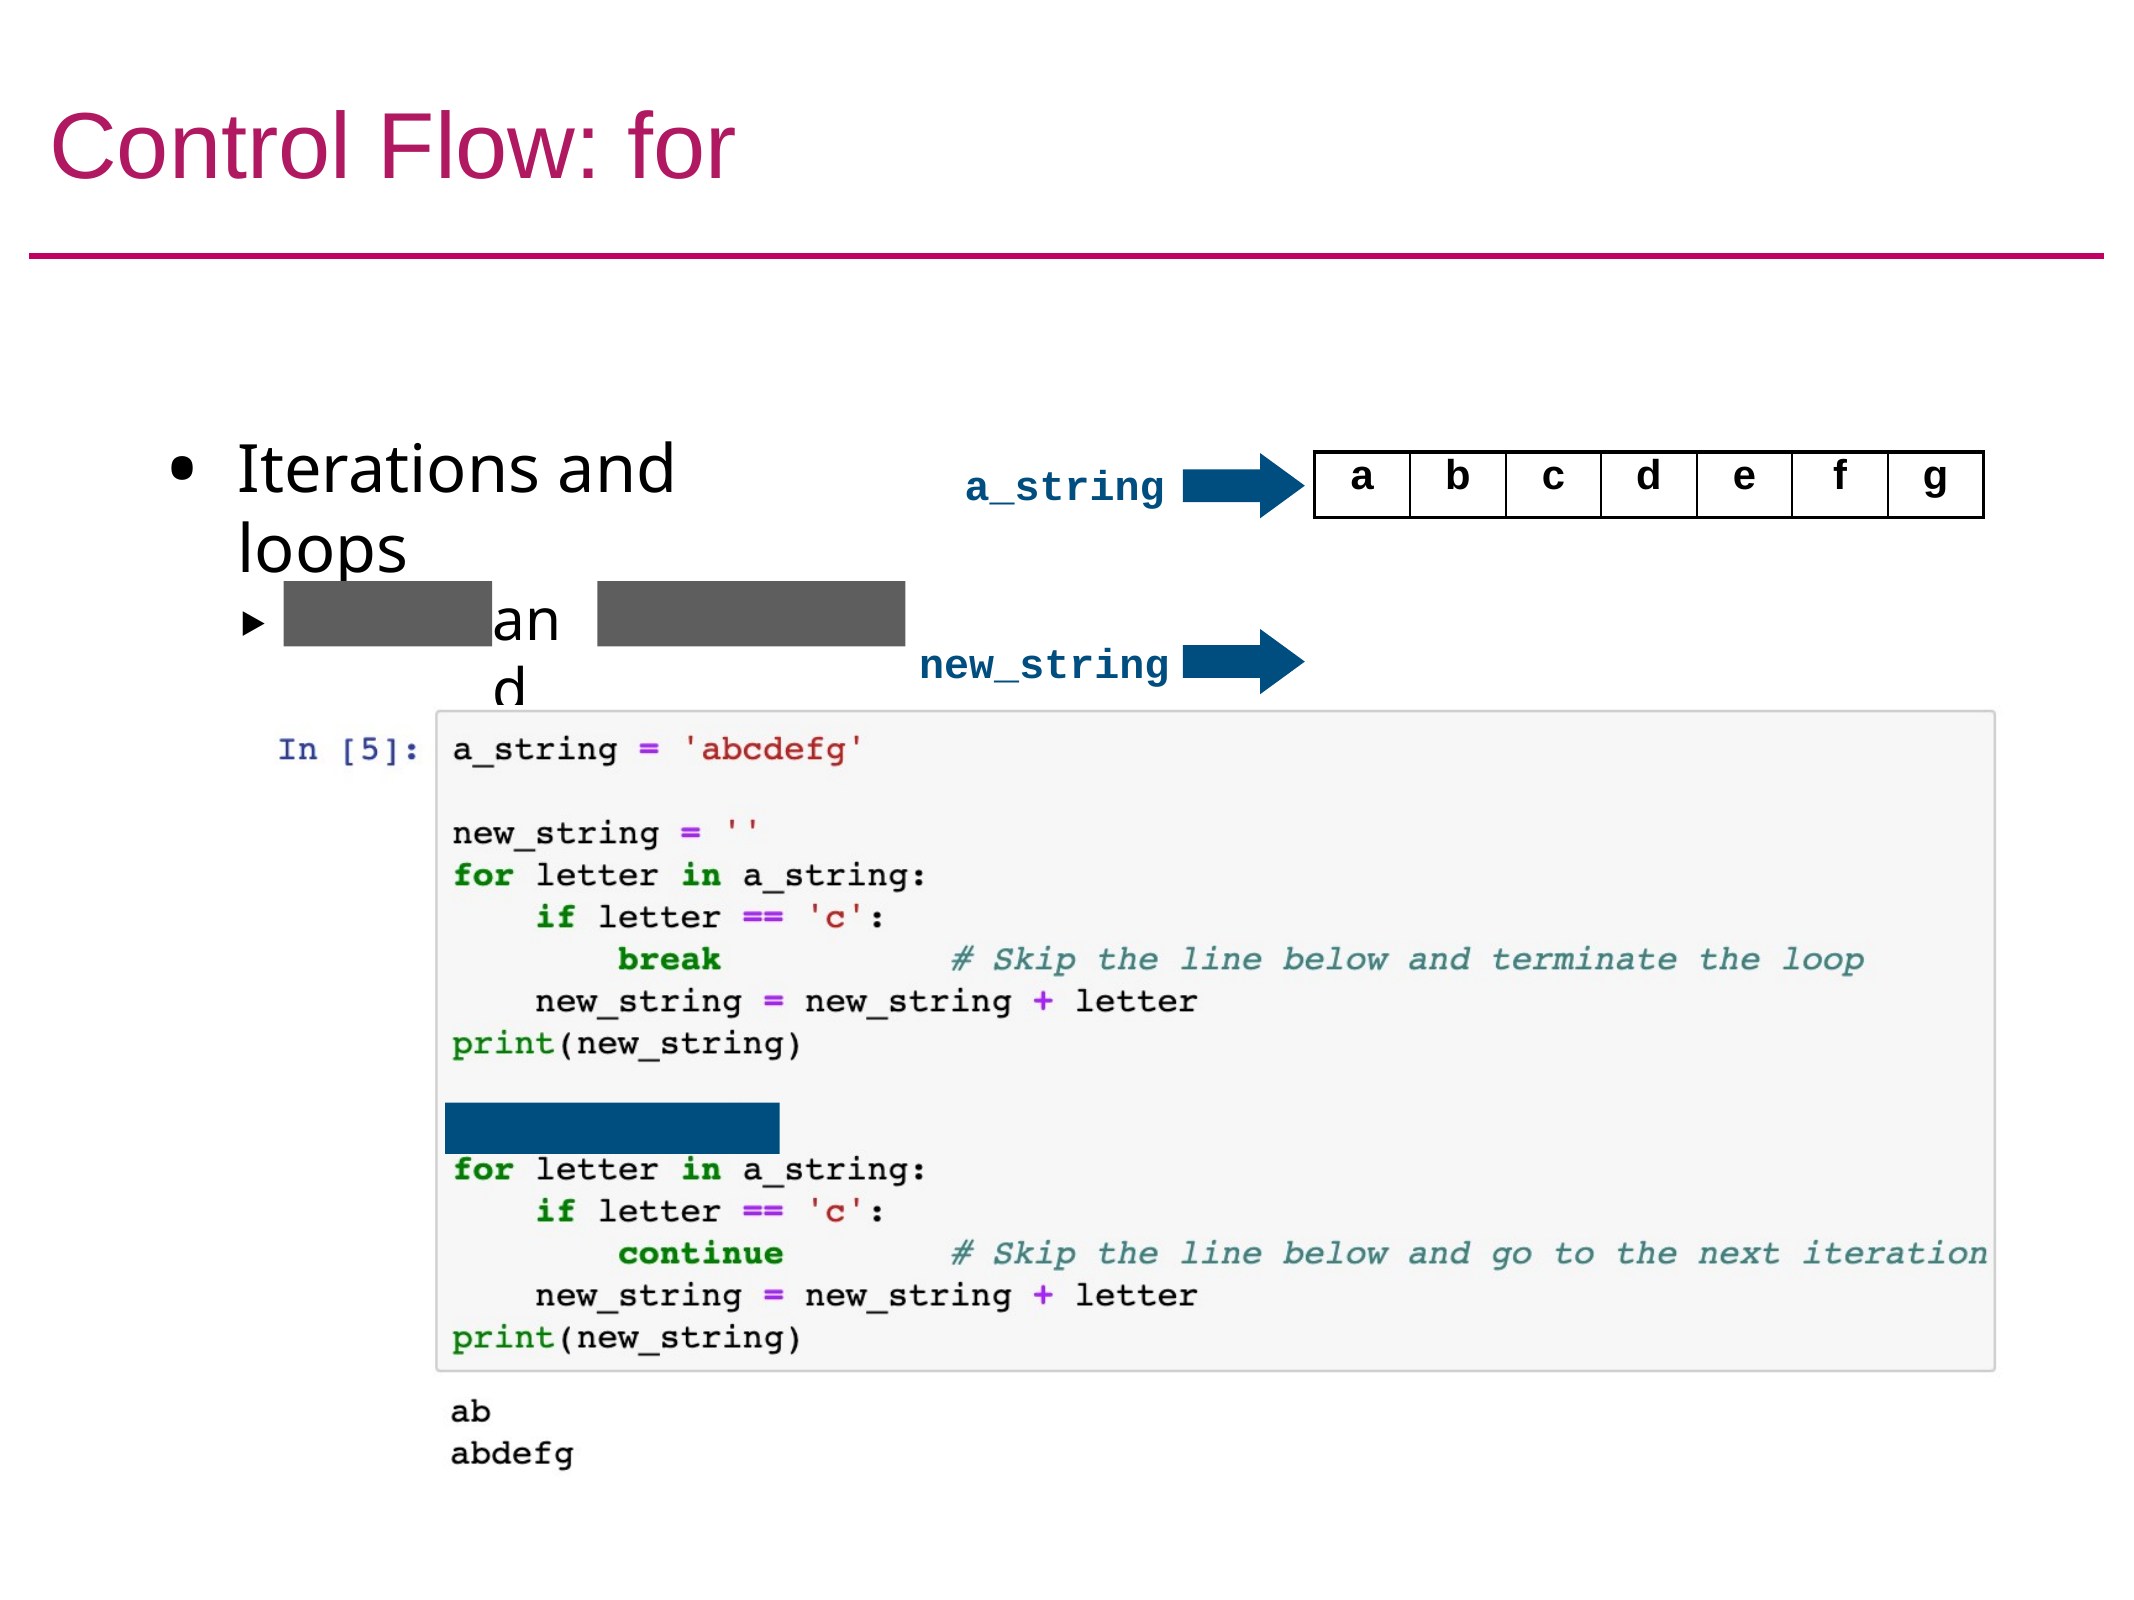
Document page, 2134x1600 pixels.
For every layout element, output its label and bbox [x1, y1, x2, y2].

table_header [1793, 454, 1887, 516]
text_box [1182, 628, 1305, 695]
table_header [1698, 454, 1791, 516]
table_header [1411, 454, 1505, 516]
table_header [1889, 454, 1982, 516]
table_header [1602, 454, 1696, 516]
table_header [1507, 454, 1600, 516]
text_box [162, 426, 2011, 1486]
text_box [1182, 453, 1305, 519]
title [49, 85, 2084, 353]
text_box [962, 458, 1167, 509]
table_header [1316, 454, 1409, 516]
text_box [917, 636, 1172, 687]
